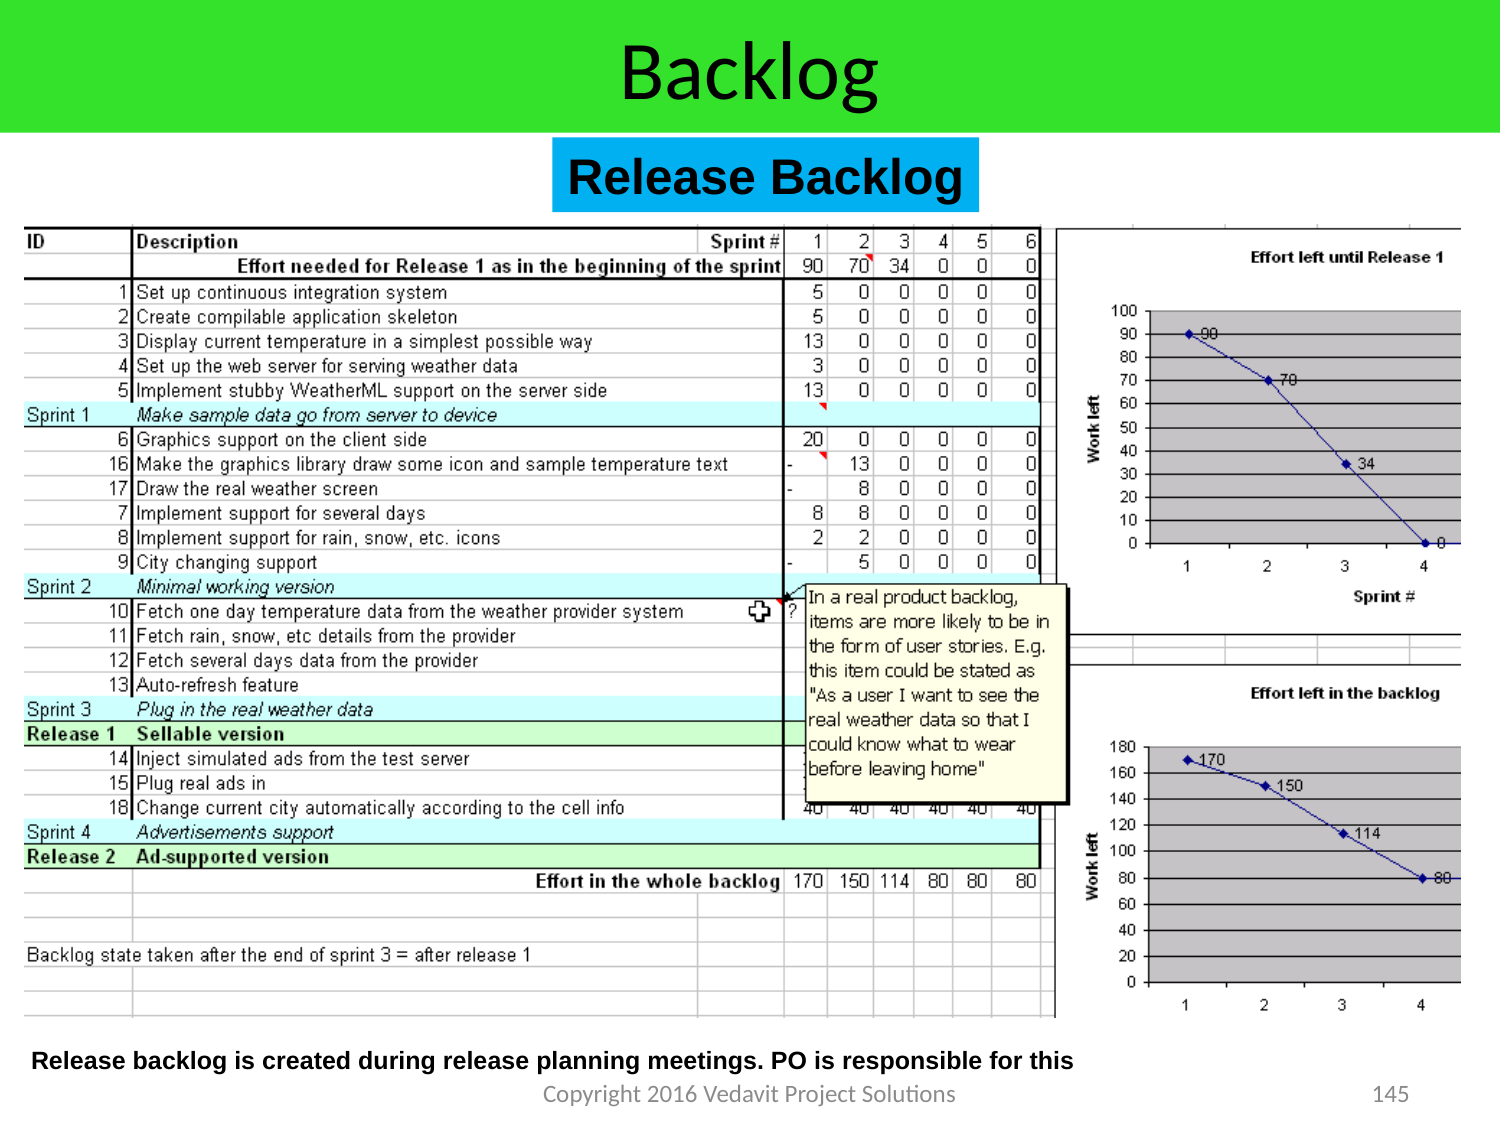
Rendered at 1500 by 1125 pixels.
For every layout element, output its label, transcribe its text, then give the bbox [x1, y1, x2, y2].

footer Copyright 2016 Vedavit Project Solutions [512, 1062, 988, 1123]
text_box Release Backlog [552, 137, 980, 213]
slide_number 145 [1074, 1062, 1425, 1123]
title Backlog [0, 0, 1500, 133]
text_box Release backlog is created during release planning meetings. PO is responsible for this [16, 1037, 1092, 1082]
picture [24, 224, 1462, 1018]
